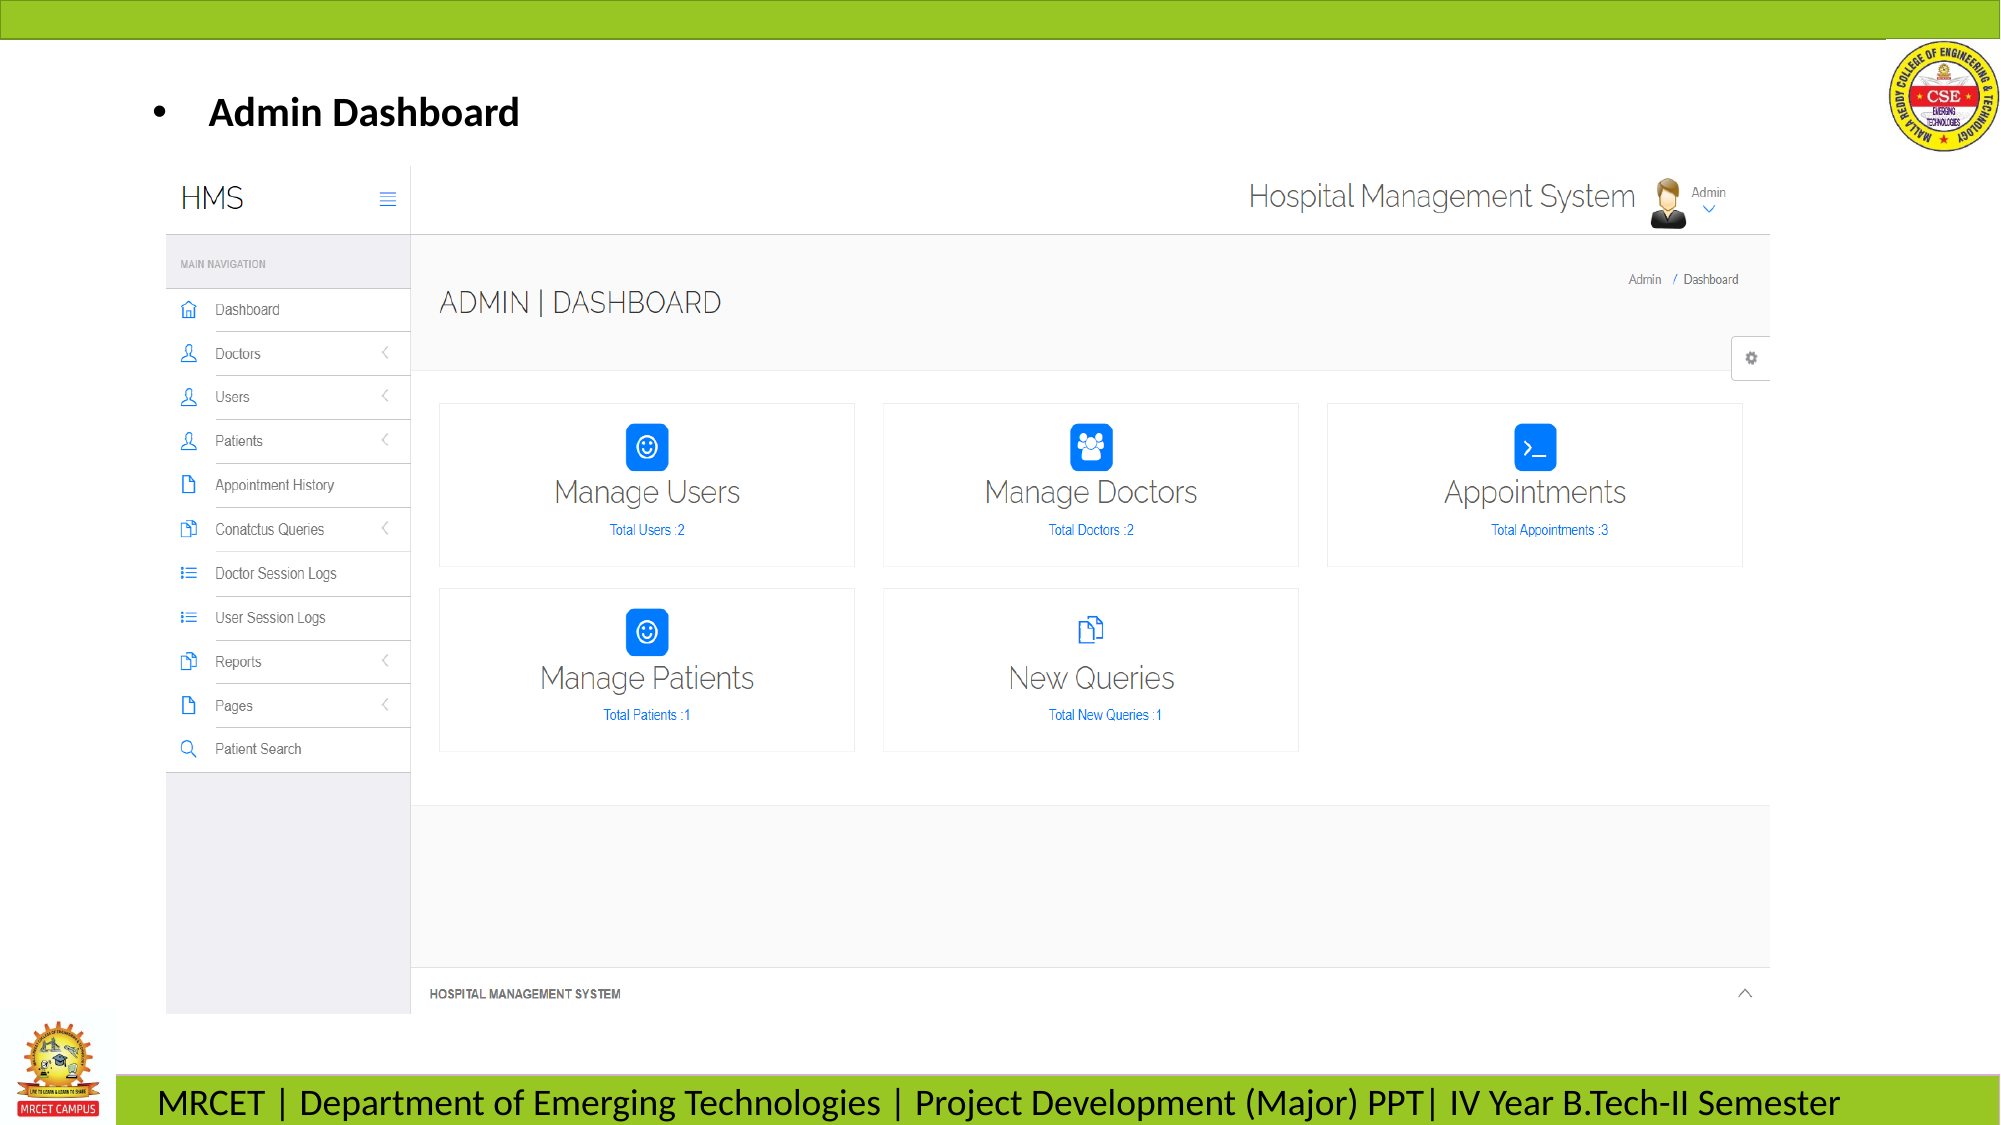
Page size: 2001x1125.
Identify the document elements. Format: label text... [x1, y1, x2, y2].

picture [1886, 39, 2000, 154]
title Admin Dashboard [137, 59, 1863, 167]
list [166, 166, 1770, 1014]
picture [0, 1010, 116, 1125]
